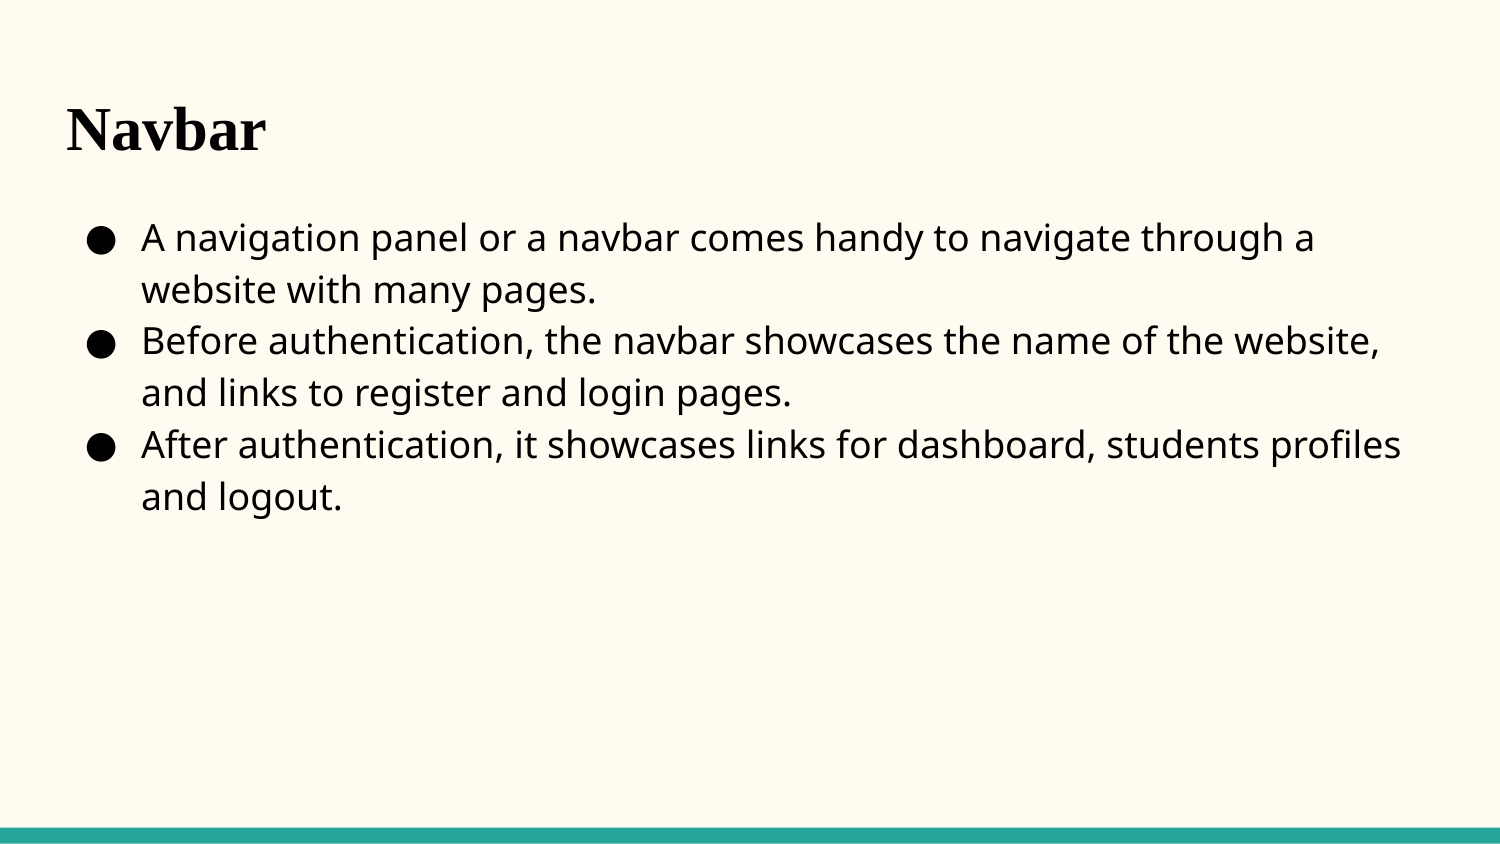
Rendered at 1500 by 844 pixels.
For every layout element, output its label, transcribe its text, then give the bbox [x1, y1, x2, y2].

title Navbar [51, 72, 1449, 174]
list A navigation panel or a navbar comes handy to navigate through a website with many pages. Before authentication, the navbar showcases the name of the website, and links to register and login pages. After authentication, it showcases links for dashboard, students profiles and logout. [51, 192, 1449, 750]
